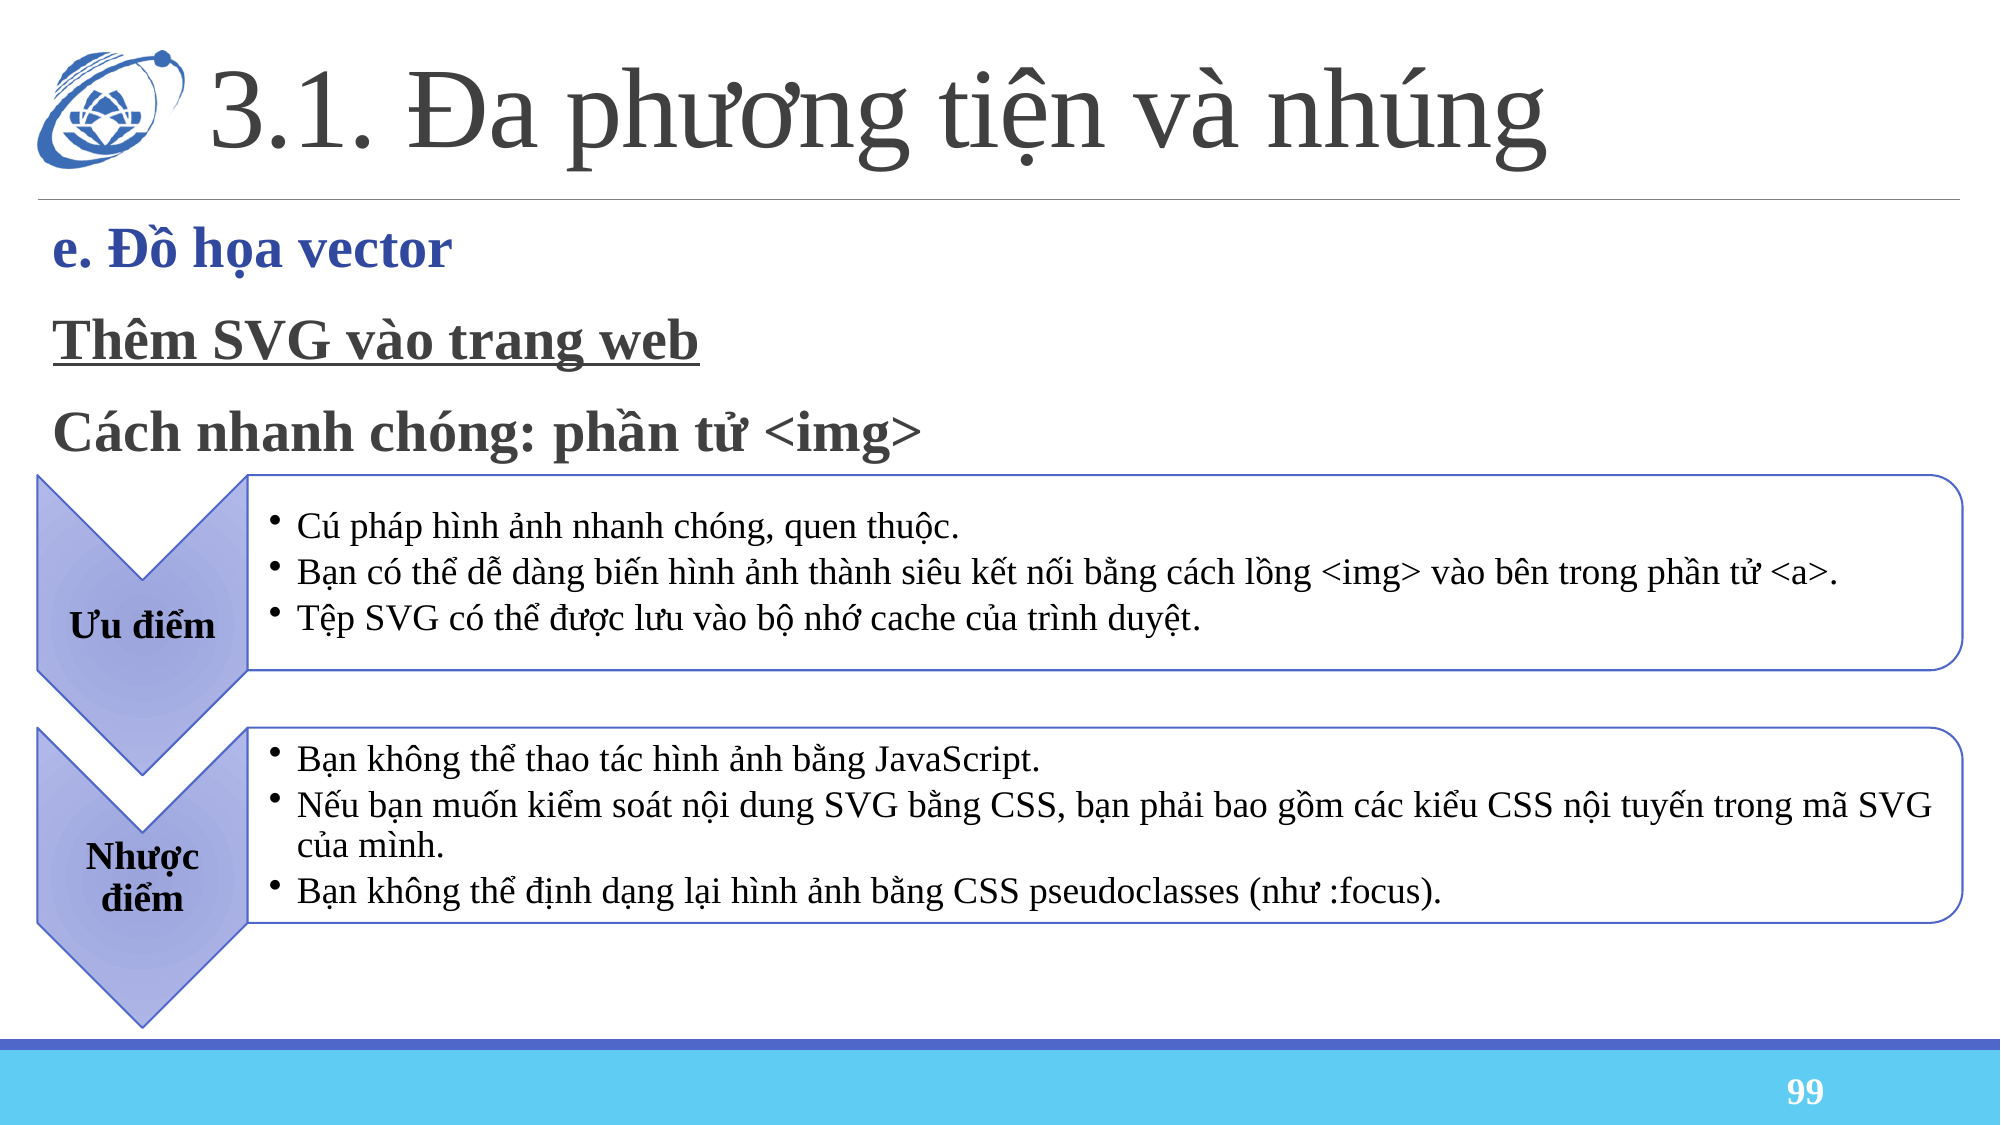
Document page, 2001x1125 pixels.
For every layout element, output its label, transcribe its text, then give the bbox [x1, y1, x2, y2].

title 3.1. Đa phương tiện và nhúng [193, 47, 1961, 192]
list e. Đồ họa vector Thêm SVG vào trang web Cách nhanh chóng: phần tử <img> [37, 209, 1961, 474]
picture [37, 34, 185, 183]
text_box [36, 474, 1963, 1029]
slide_number 99 [1624, 1059, 1840, 1120]
